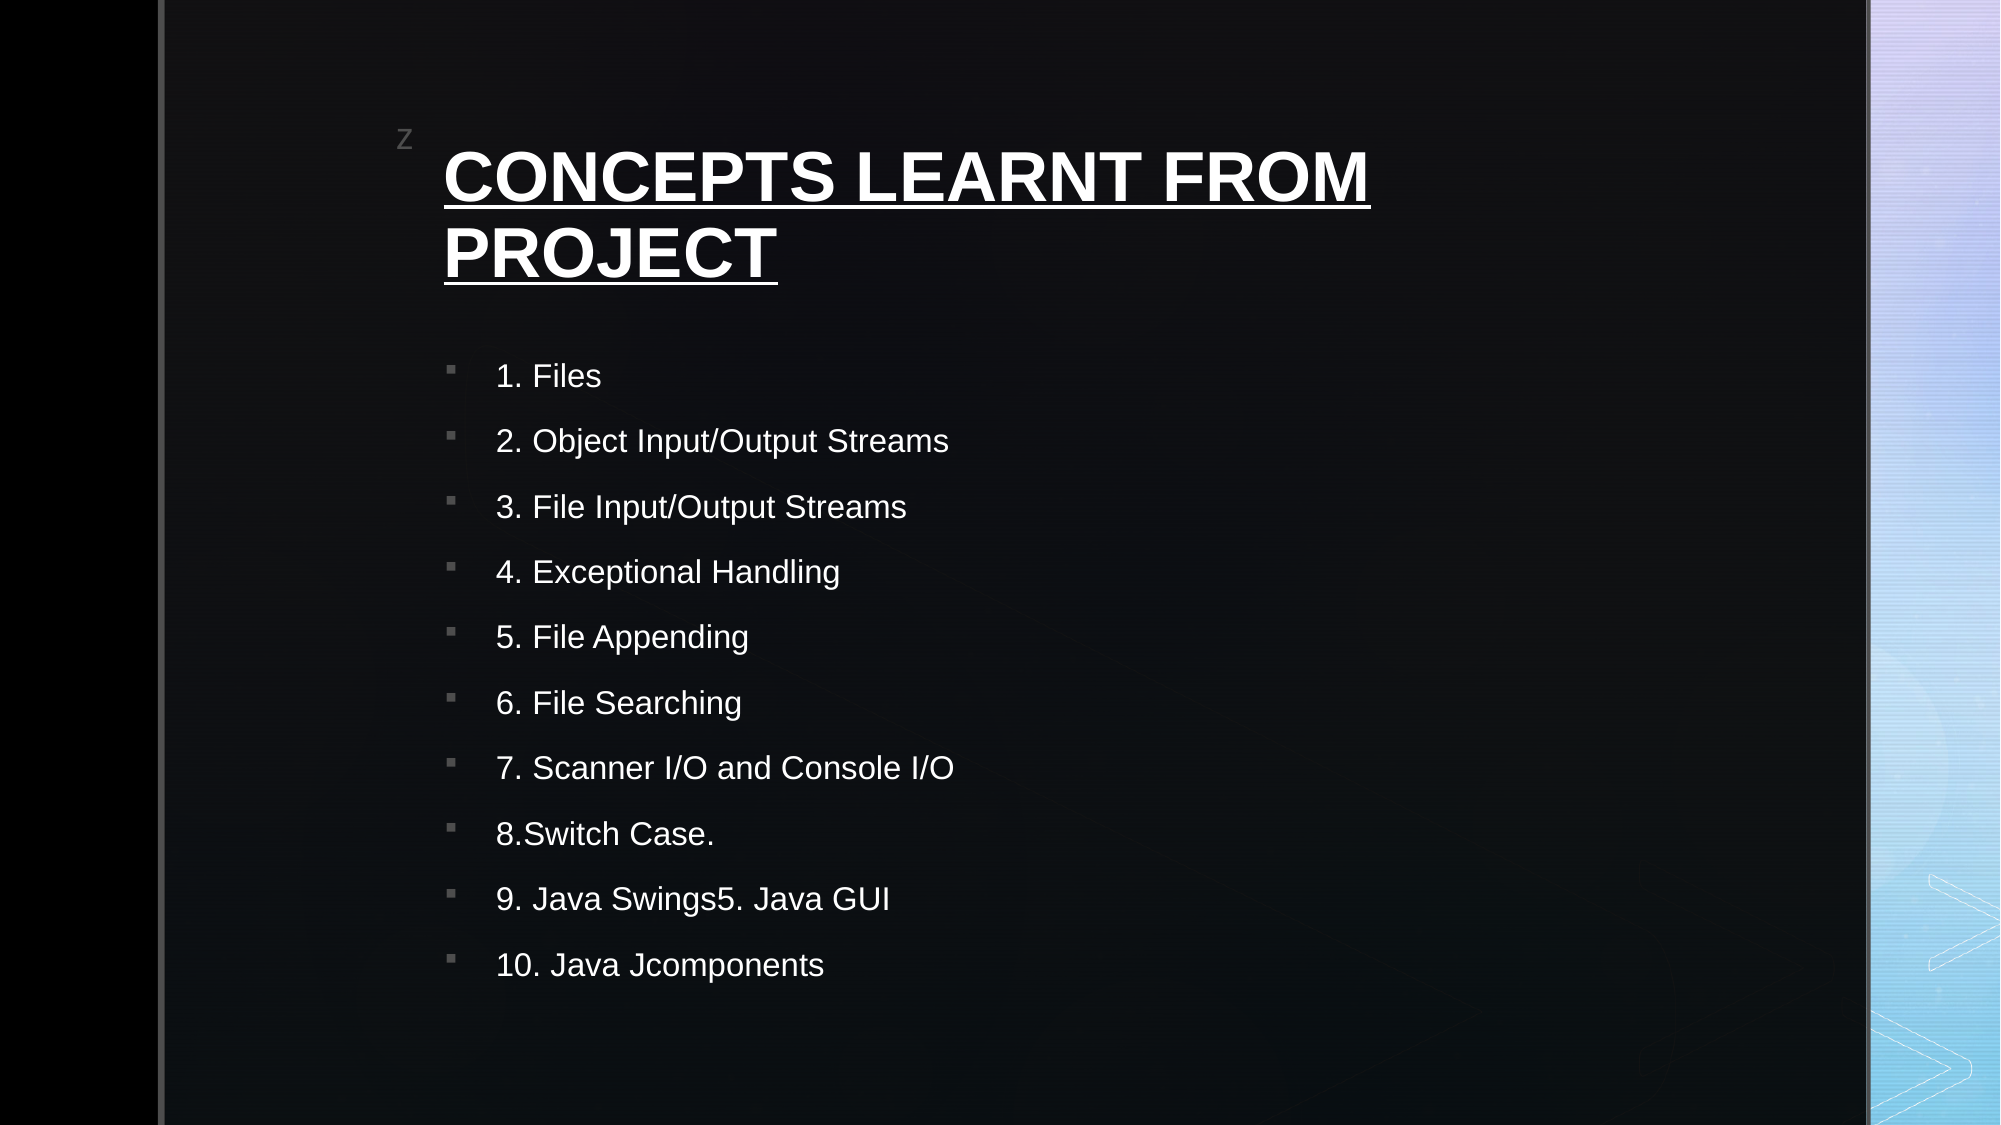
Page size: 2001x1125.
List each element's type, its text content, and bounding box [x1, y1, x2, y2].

picture [1871, 0, 2001, 1125]
list 1. Files 2. Object Input/Output Streams 3. File Input/Output Streams 4. Exceptional Handling 5. File Appending 6. File Searching 7. Scanner I/O and Console I/O 8.Switch Case. 9. Java Swings5. Java GUI 10. Java Jcomponents [428, 336, 1708, 993]
title CONCEPTS LEARNT FROM PROJECT [428, 132, 1734, 310]
